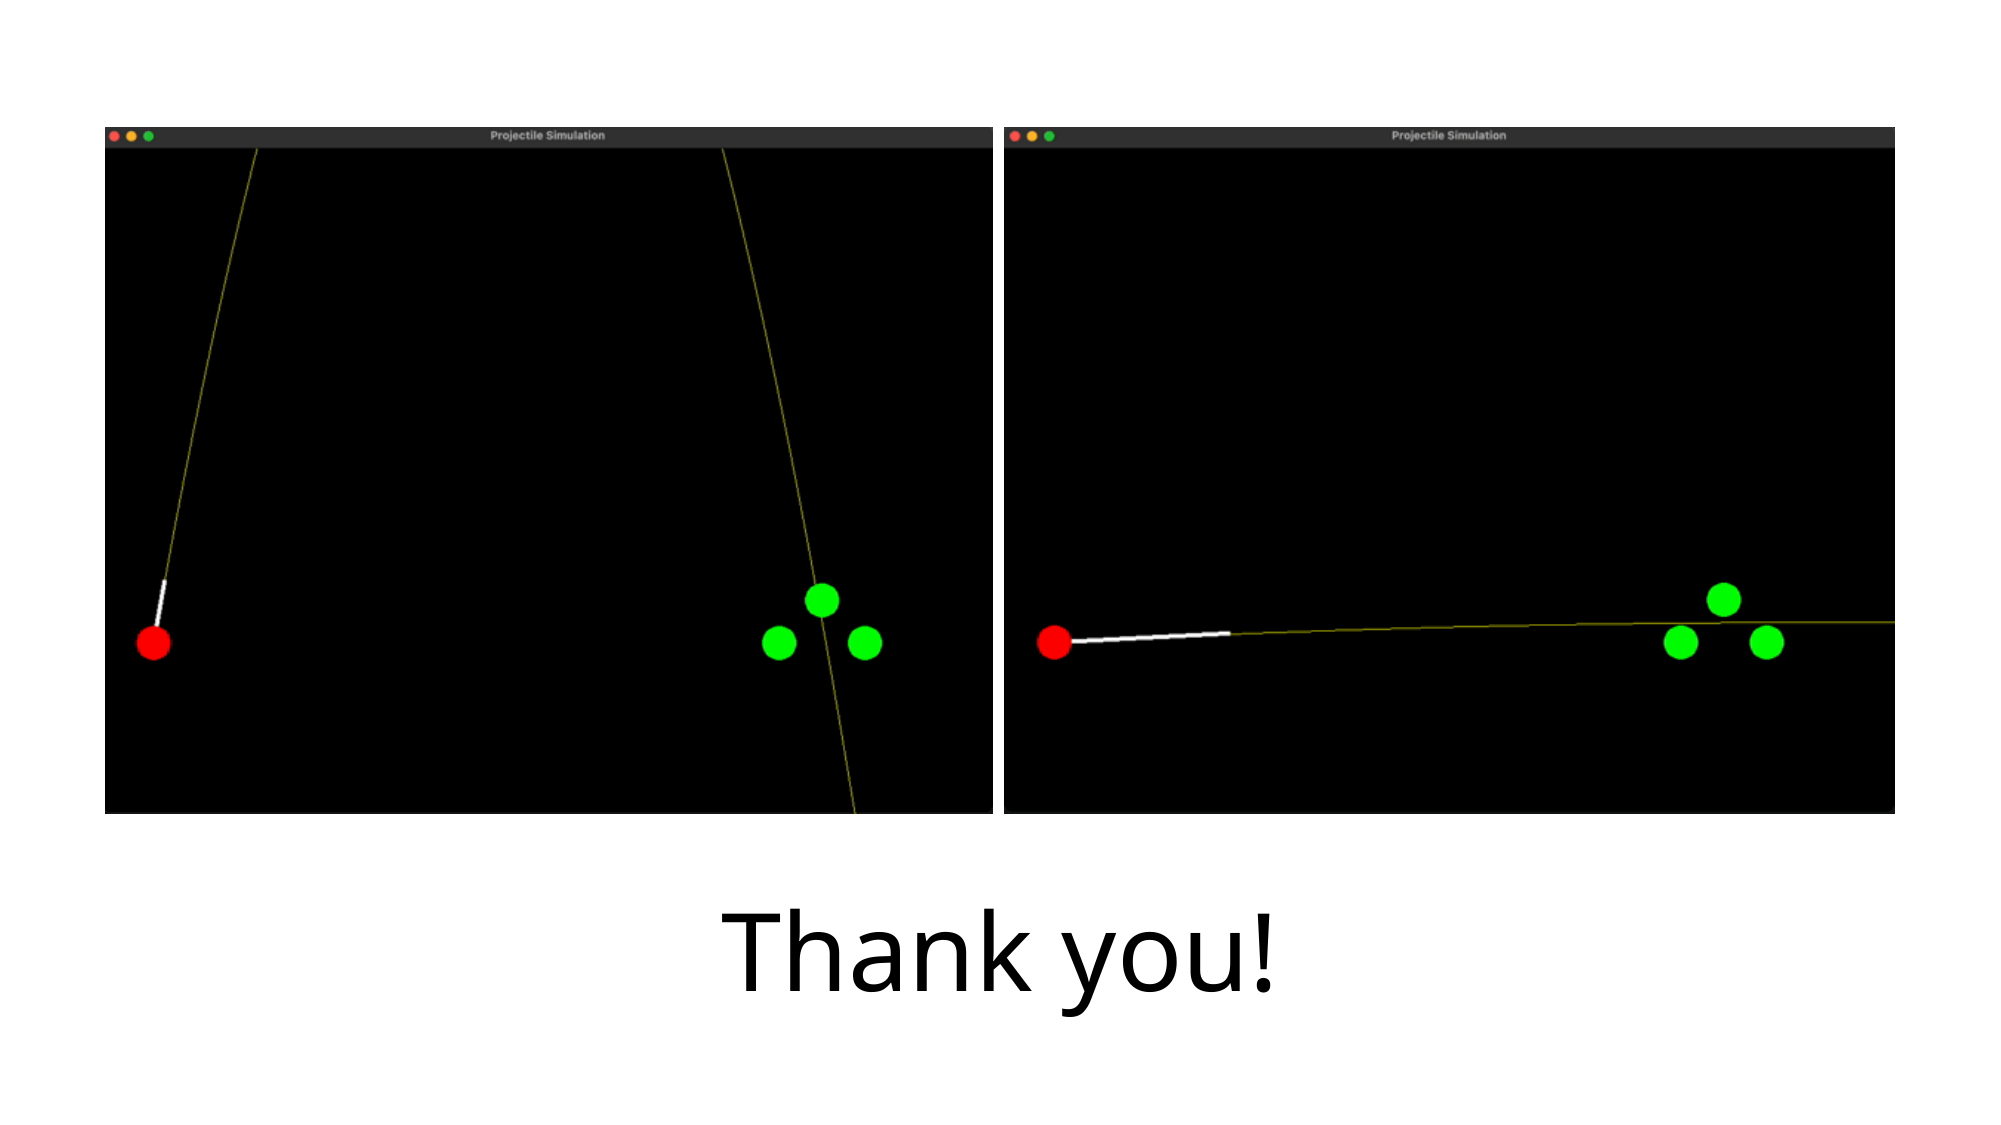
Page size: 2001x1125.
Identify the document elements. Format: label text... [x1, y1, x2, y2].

picture [104, 127, 993, 815]
picture [1003, 127, 1895, 815]
text_box [0, 0, 2000, 1125]
title Thank you! [137, 878, 1863, 1034]
